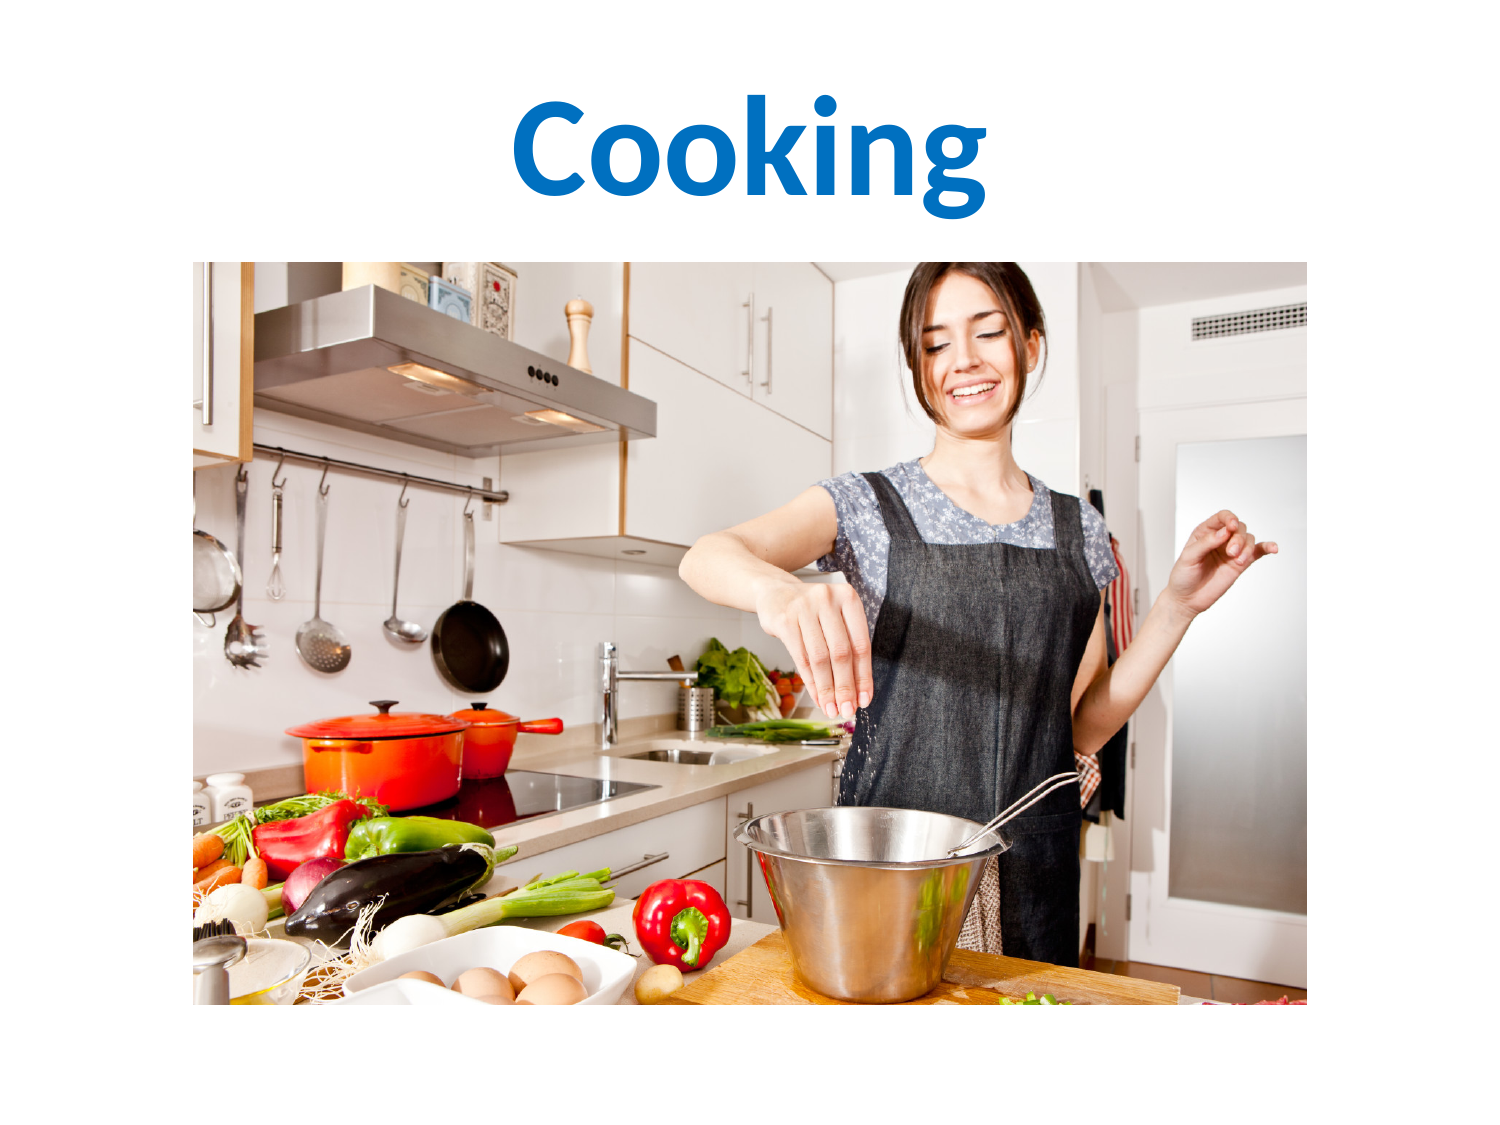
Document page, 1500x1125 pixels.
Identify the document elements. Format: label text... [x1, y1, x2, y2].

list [192, 262, 1307, 1006]
title Cooking [75, 45, 1425, 233]
